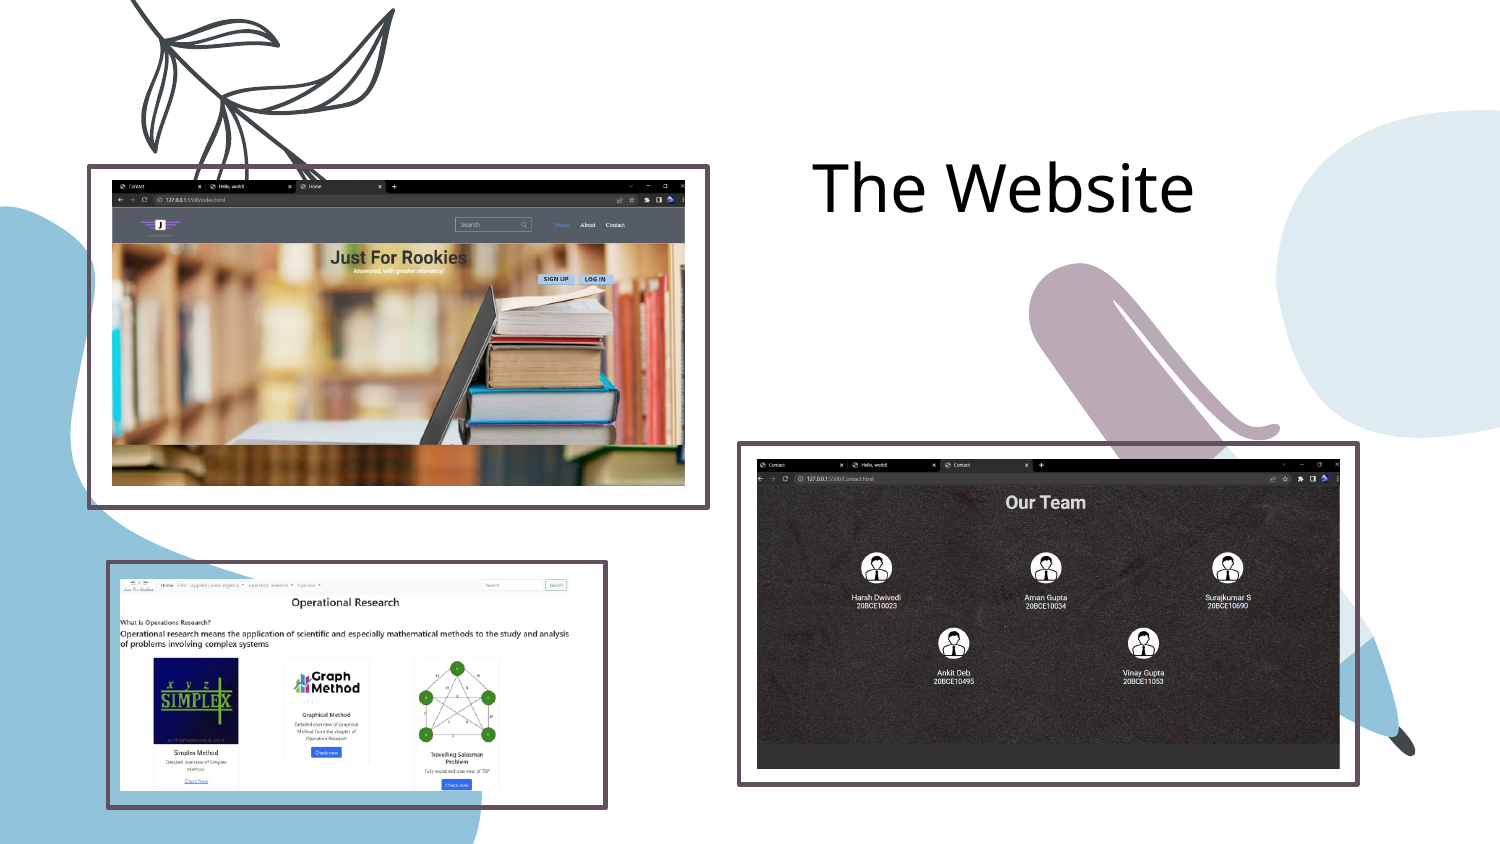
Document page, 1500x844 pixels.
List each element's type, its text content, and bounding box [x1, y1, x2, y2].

picture [112, 180, 685, 486]
text_box [106, 560, 608, 810]
picture [757, 459, 1340, 769]
text_box [737, 441, 1359, 786]
picture [119, 578, 571, 792]
text_box The Website [797, 151, 1500, 241]
text_box [87, 165, 709, 510]
